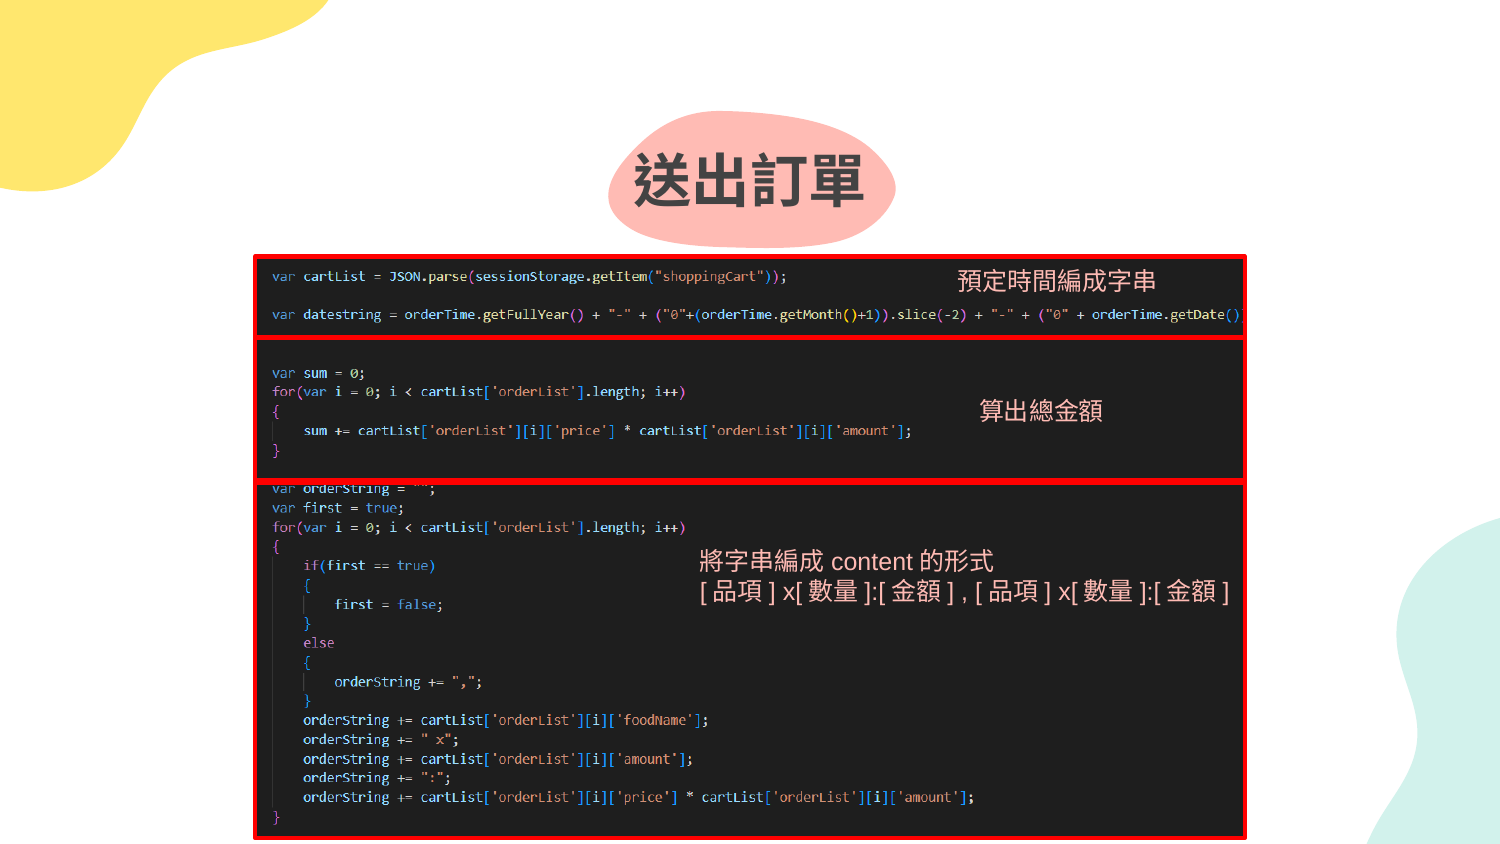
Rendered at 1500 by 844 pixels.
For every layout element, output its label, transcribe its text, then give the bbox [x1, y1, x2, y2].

text_box [646, 110, 856, 138]
text_box [619, 220, 878, 249]
title 送出訂單 [109, 138, 1391, 220]
picture [254, 257, 1246, 839]
